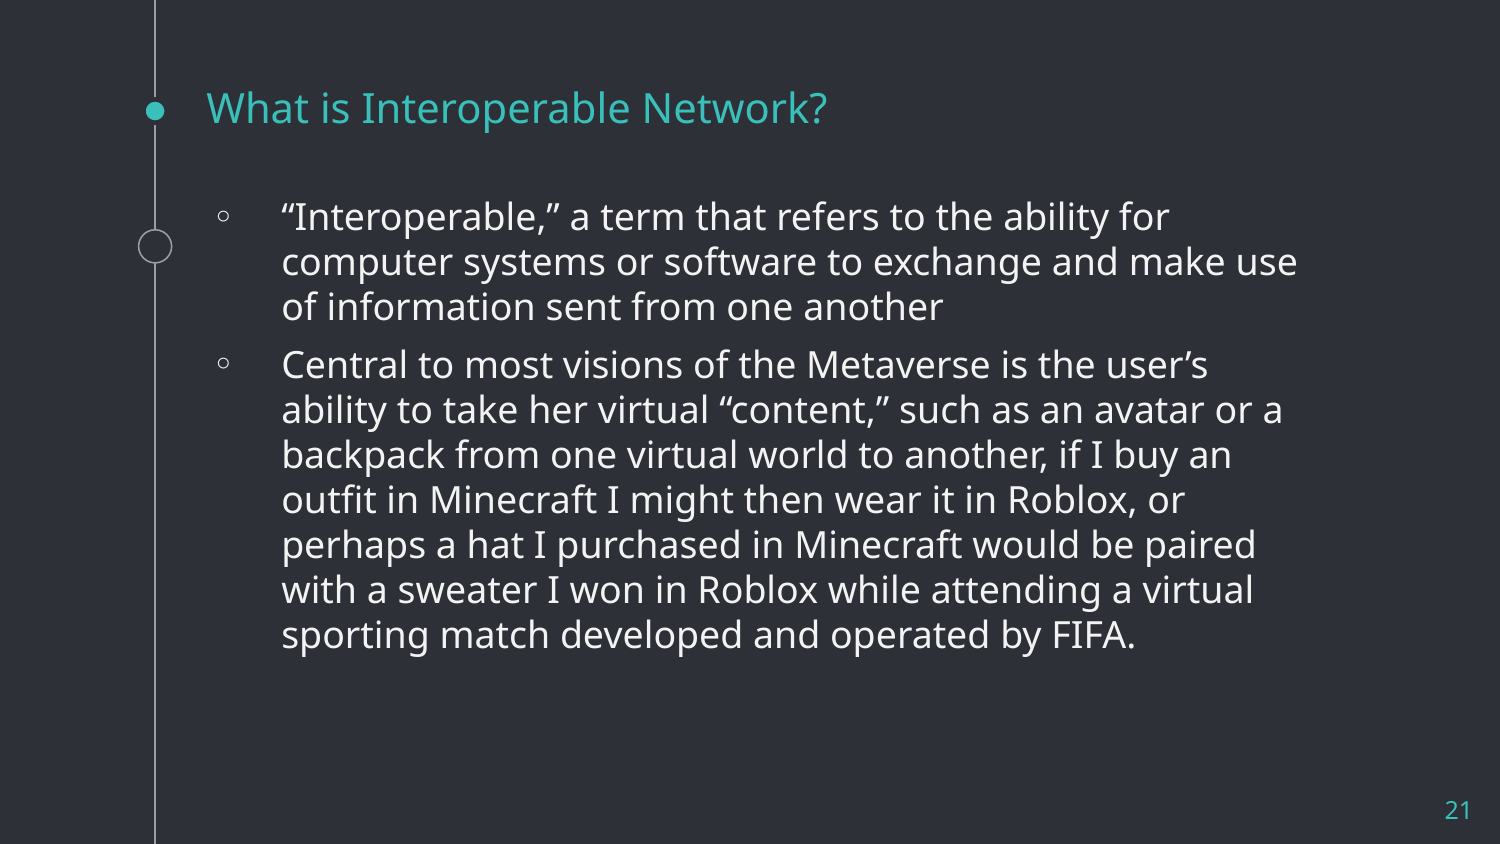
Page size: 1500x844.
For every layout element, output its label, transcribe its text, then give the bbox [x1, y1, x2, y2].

list “Interoperable,” a term that refers to the ability for computer systems or software to exchange and make use of information sent from one another Central to most visions of the Metaverse is the user’s ability to take her virtual “content,” such as an avatar or a backpack from one virtual world to another, if I buy an outfit in Minecraft I might then wear it in Roblox, or perhaps a hat I purchased in Minecraft would be paired with a sweater I won in Roblox while attending a virtual sporting match developed and operated by FIFA. [191, 178, 1317, 790]
title What is Interoperable Network? [191, 90, 1317, 147]
slide_number 21 [1398, 779, 1489, 832]
